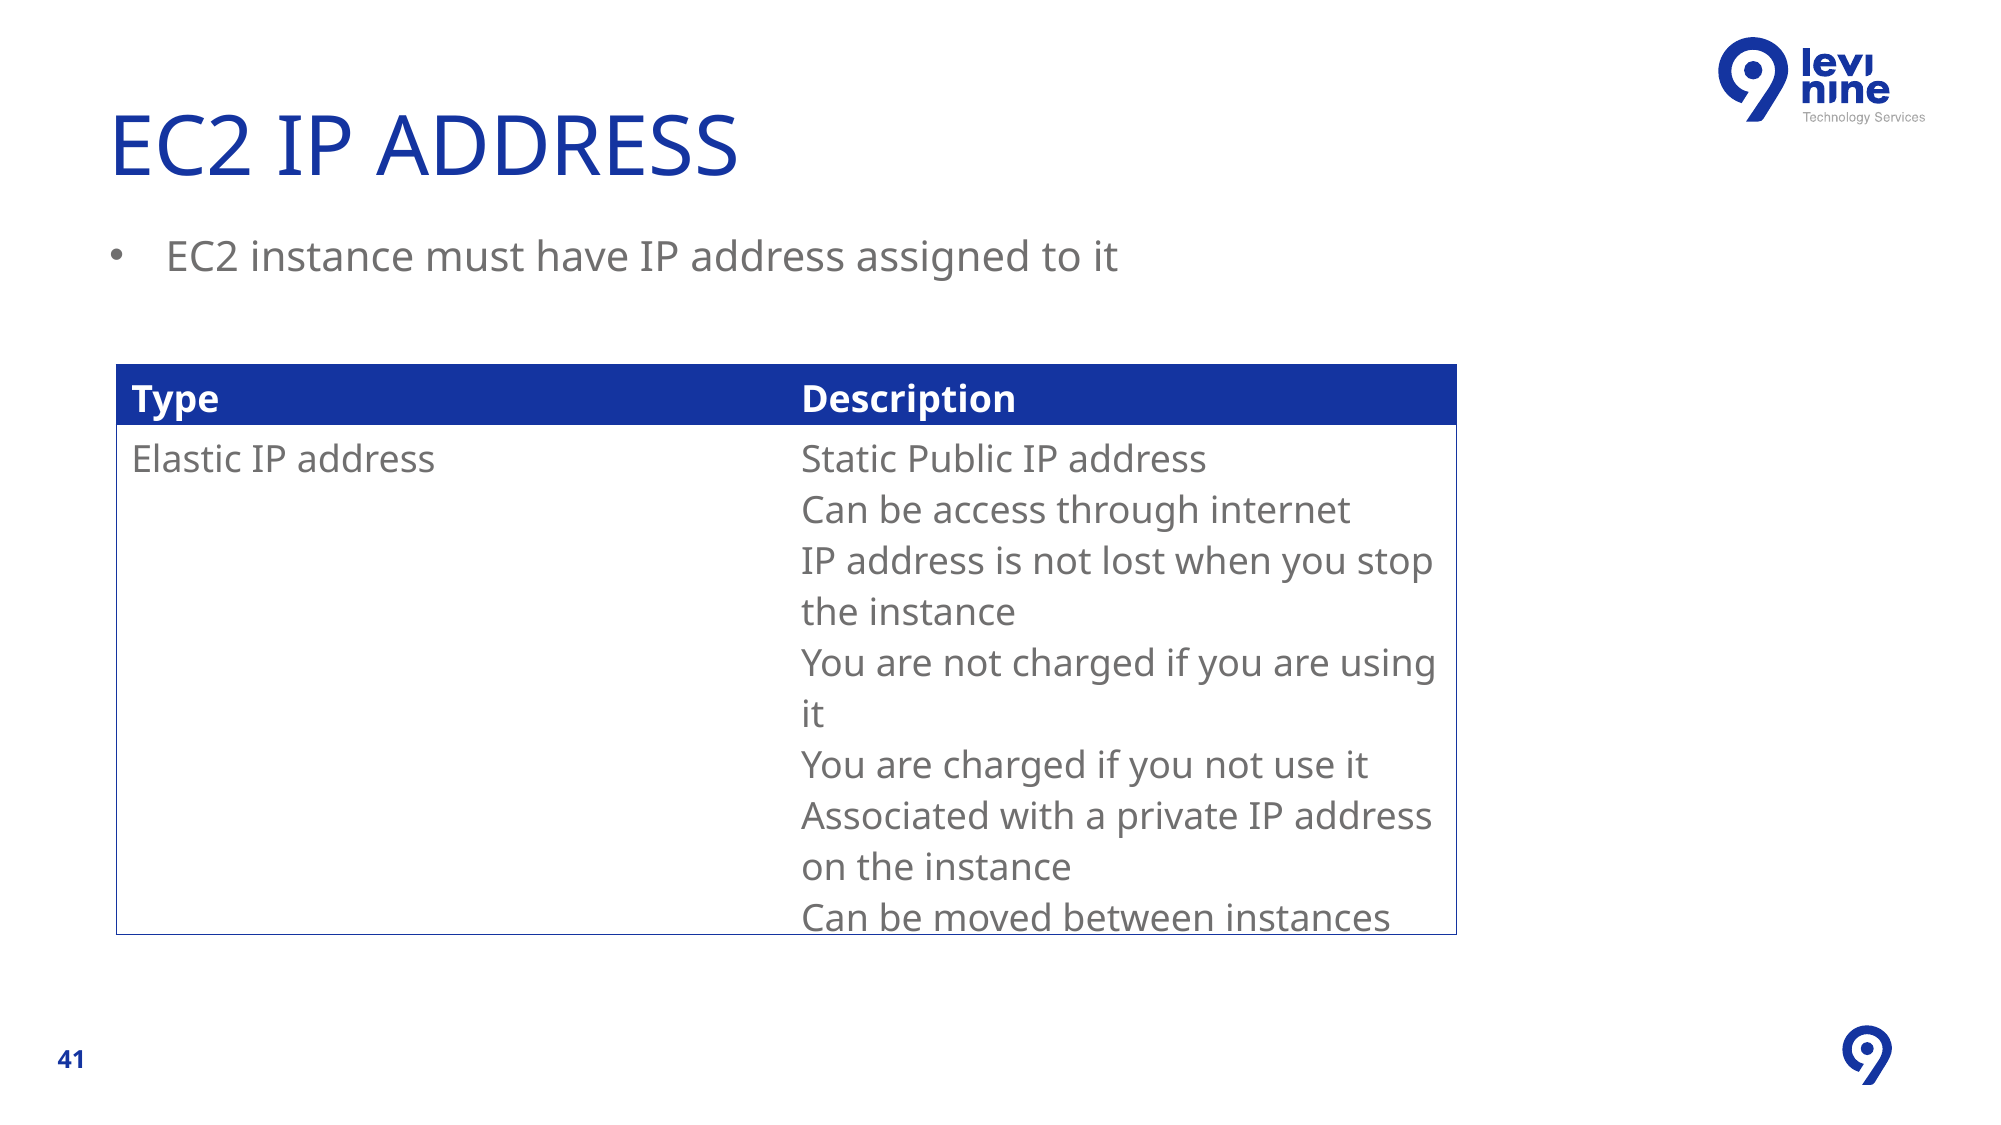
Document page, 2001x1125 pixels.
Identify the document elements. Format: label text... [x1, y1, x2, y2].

table_header Description [786, 365, 1456, 424]
table_cell Elastic IP address [117, 425, 786, 934]
text_box EC2 instance must have IP address assigned to it [103, 223, 1686, 436]
title EC2 IP ADDRESS [108, 84, 1497, 223]
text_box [1718, 37, 1925, 125]
slide_number 41 [57, 1045, 103, 1077]
table_cell Static Public IP address Can be access through internet IP address is not lost when you stop the instance You are not charged if you are using it You are charged if you not use it Associated with a private IP address on the instance Can be moved between instances [786, 425, 1456, 934]
table_header Type [117, 365, 786, 424]
